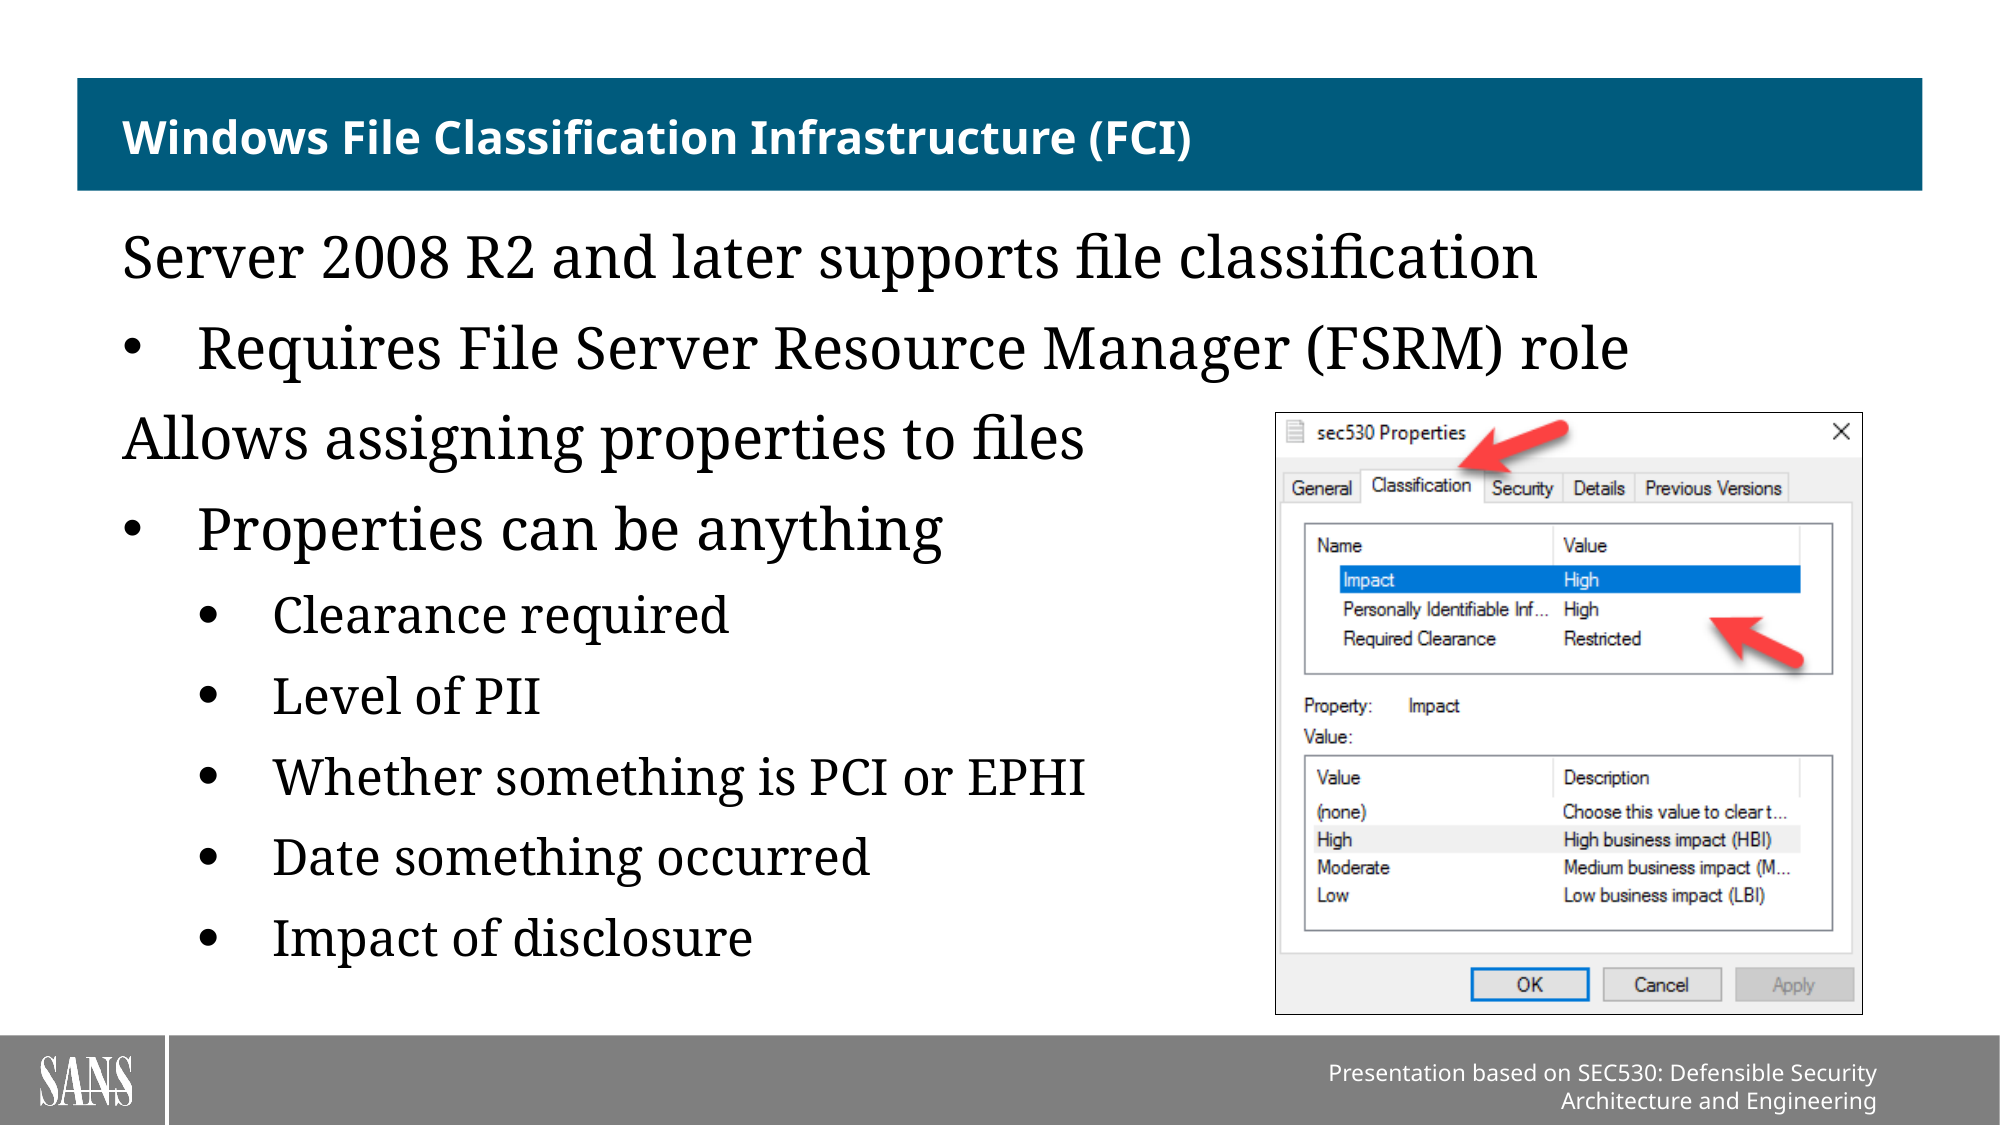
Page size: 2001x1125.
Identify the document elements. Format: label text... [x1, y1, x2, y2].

title Windows File Classification Infrastructure (FCI) [107, 78, 1893, 191]
list Server 2008 R2 and later supports file classification Requires File Server Resource Manager (FSRM) role Allows assigning properties to files Properties can be anything Clearance required Level of PII Whether something is PCI or EPHI Date something occurred Impact of disclosure [107, 212, 1893, 1013]
picture [1274, 412, 1863, 1016]
